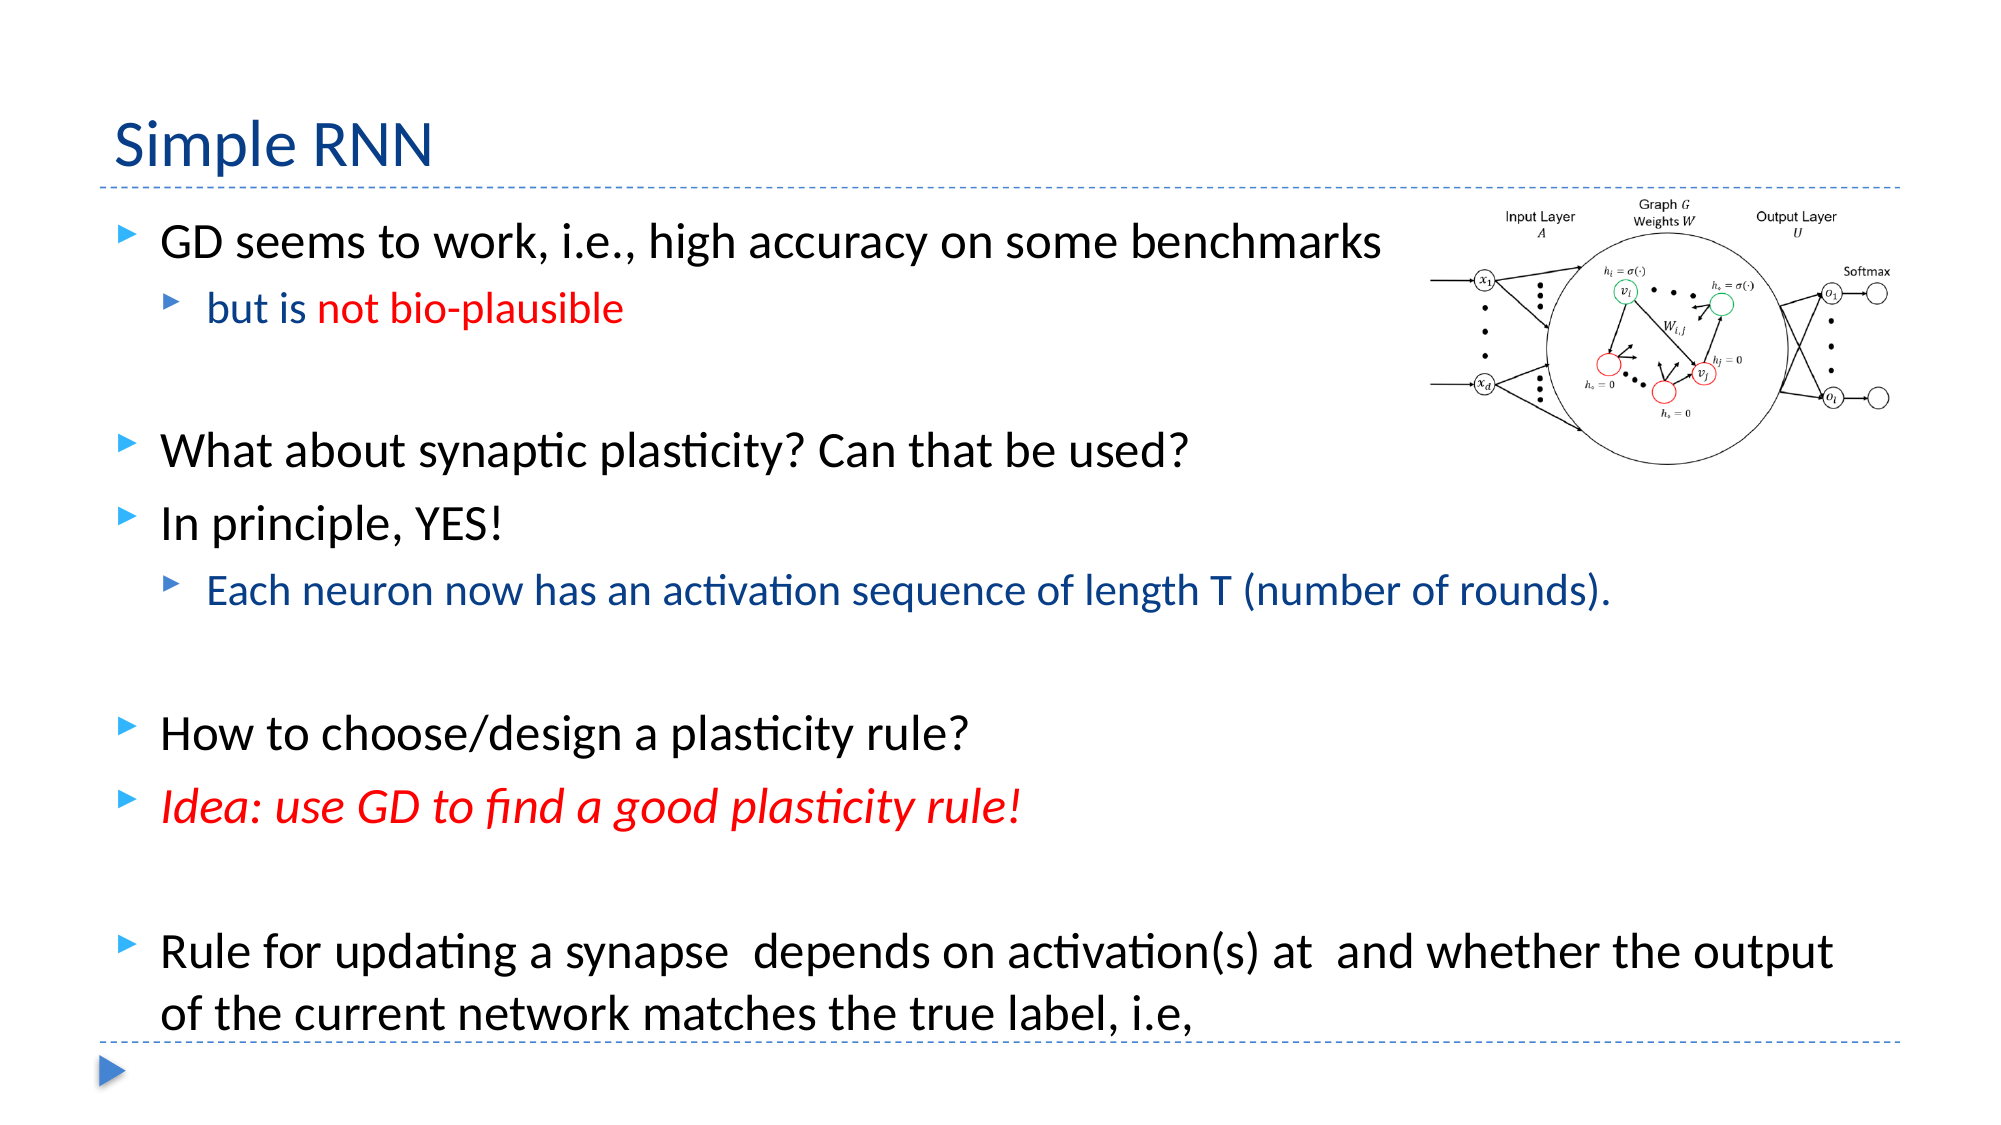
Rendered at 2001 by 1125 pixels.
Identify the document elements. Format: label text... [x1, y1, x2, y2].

picture [1419, 195, 1904, 469]
title Simple RNN [99, 24, 1900, 188]
